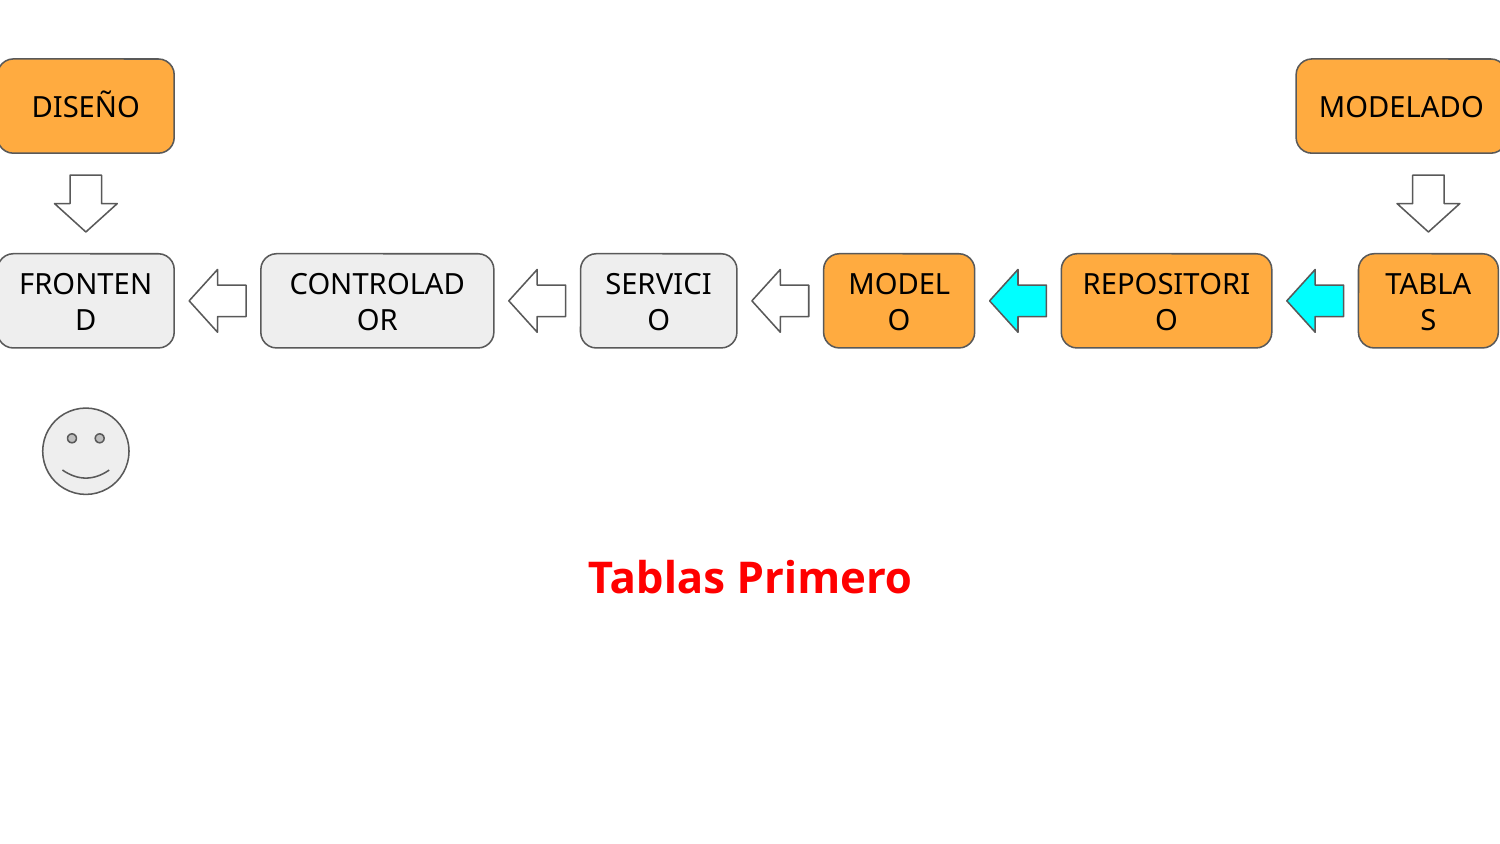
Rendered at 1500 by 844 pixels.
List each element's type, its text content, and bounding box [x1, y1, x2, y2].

text_box FRONTEND [0, 253, 175, 348]
text_box [751, 269, 809, 333]
text_box MODELADO [1296, 58, 1500, 154]
text_box [189, 269, 247, 333]
text_box REPOSITORIO [1061, 253, 1272, 348]
text_box [989, 269, 1047, 333]
text_box MODELO [823, 253, 975, 348]
text_box [1286, 269, 1344, 333]
text_box SERVICIO [580, 253, 737, 348]
text_box [42, 408, 130, 495]
text_box [54, 175, 118, 232]
text_box CONTROLADOR [260, 253, 494, 348]
text_box [508, 269, 566, 333]
text_box DISEÑO [0, 58, 175, 154]
text_box Tablas Primero [381, 534, 1119, 618]
text_box [1397, 175, 1460, 232]
text_box TABLAS [1358, 253, 1499, 348]
